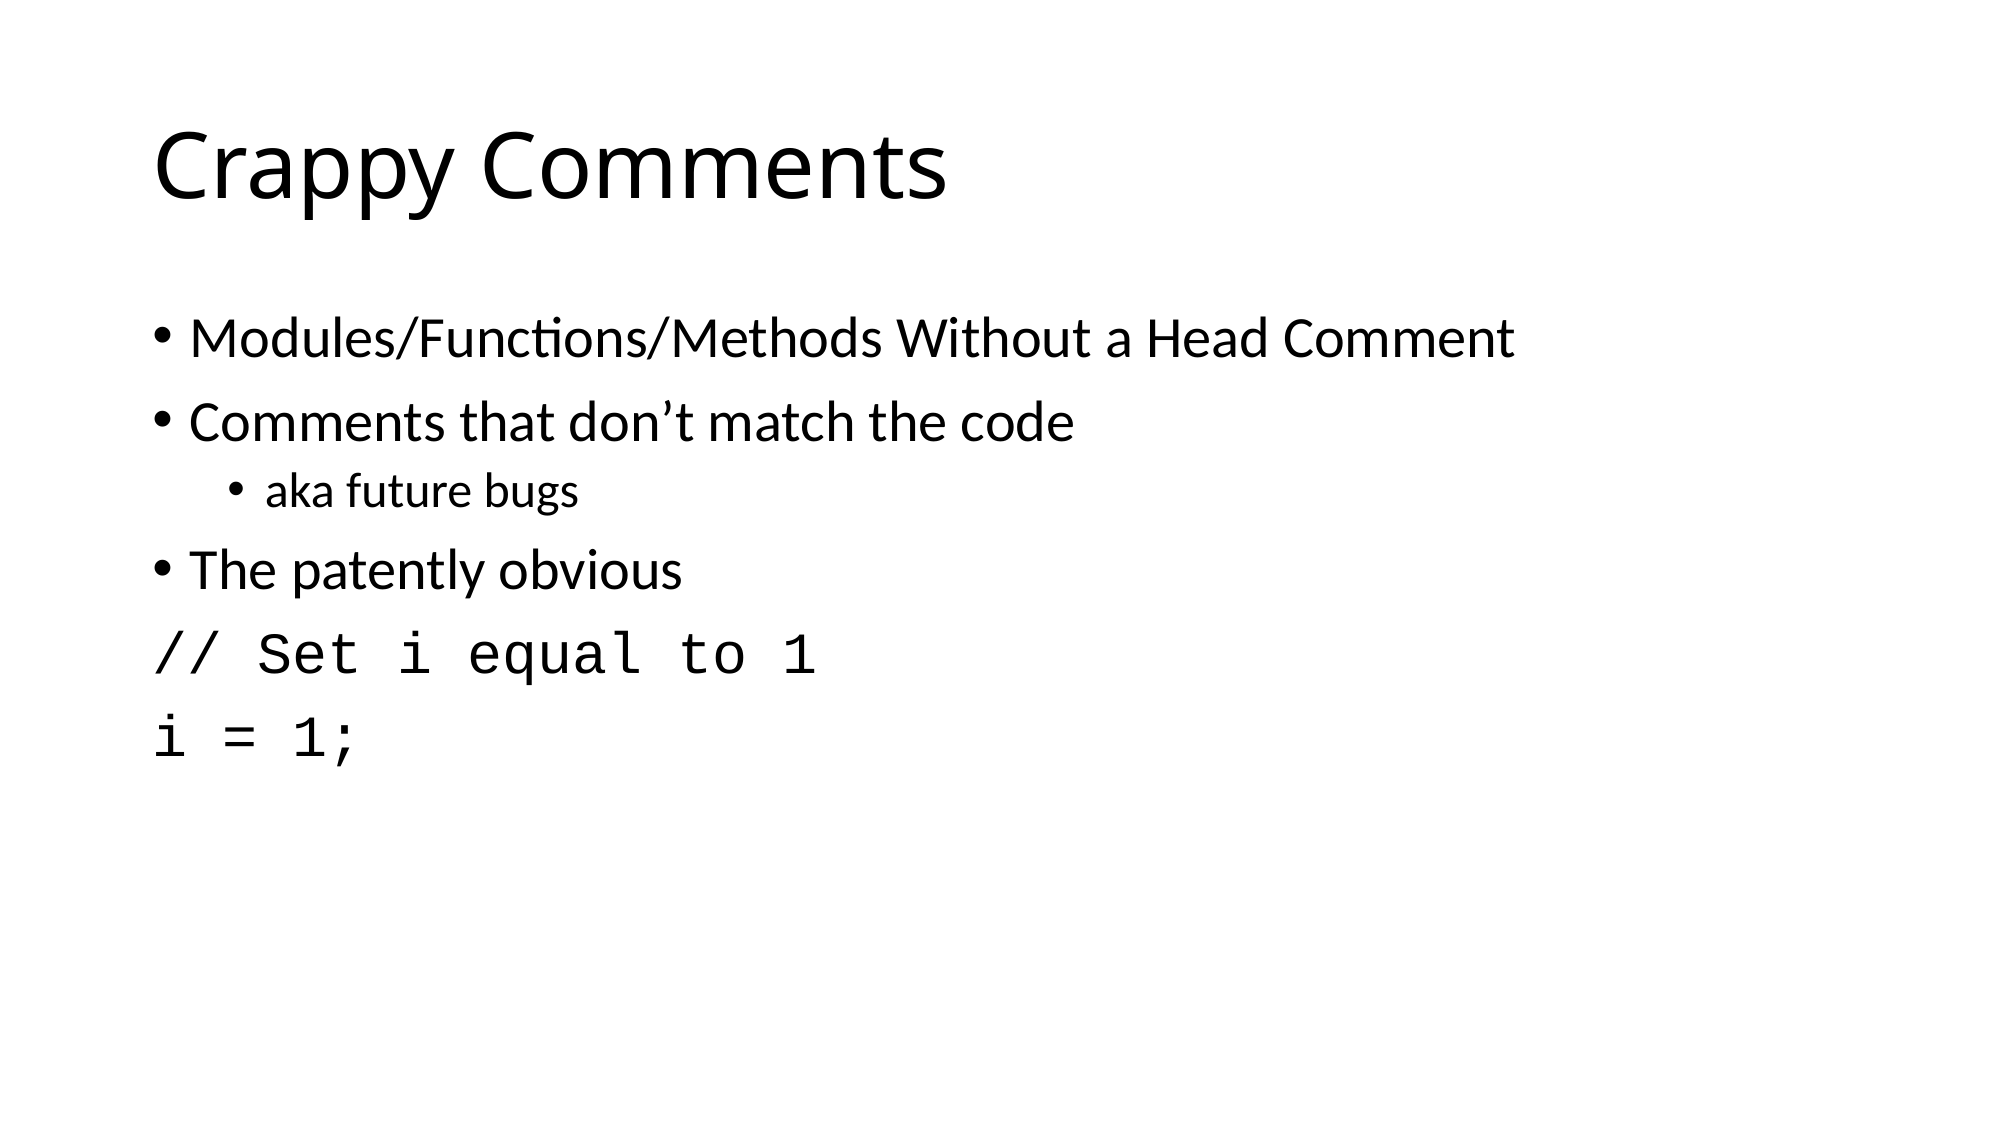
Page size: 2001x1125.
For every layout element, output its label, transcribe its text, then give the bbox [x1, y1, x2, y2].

list Modules/Functions/Methods Without a Head Comment Comments that don’t match the code aka future bugs The patently obvious // Set i equal to 1 i = 1; [137, 299, 1863, 1014]
title Crappy Comments [137, 59, 1863, 278]
